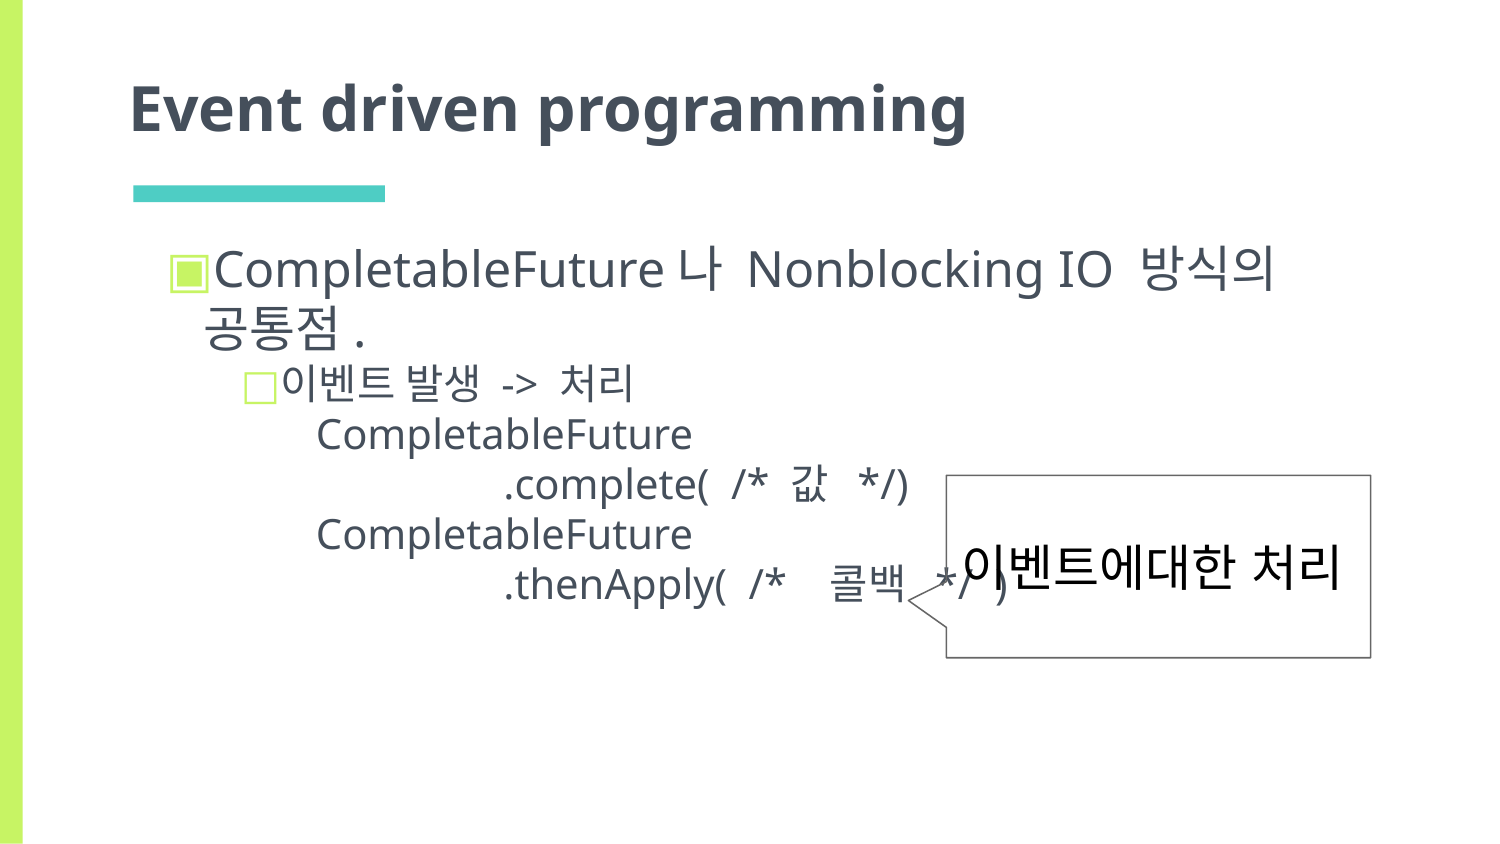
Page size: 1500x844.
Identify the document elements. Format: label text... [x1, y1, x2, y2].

list CompletableFuture나 Nonblocking IO 방식의 공통점. 이벤트 발생 -> 처리 CompletableFuture .complete( /* 값 */) CompletableFuture .thenApply( /* 콜백 */ ) [113, 222, 1387, 766]
text_box 이벤트에대한 처리 [908, 475, 1371, 658]
title Event driven programming [113, 0, 1387, 159]
